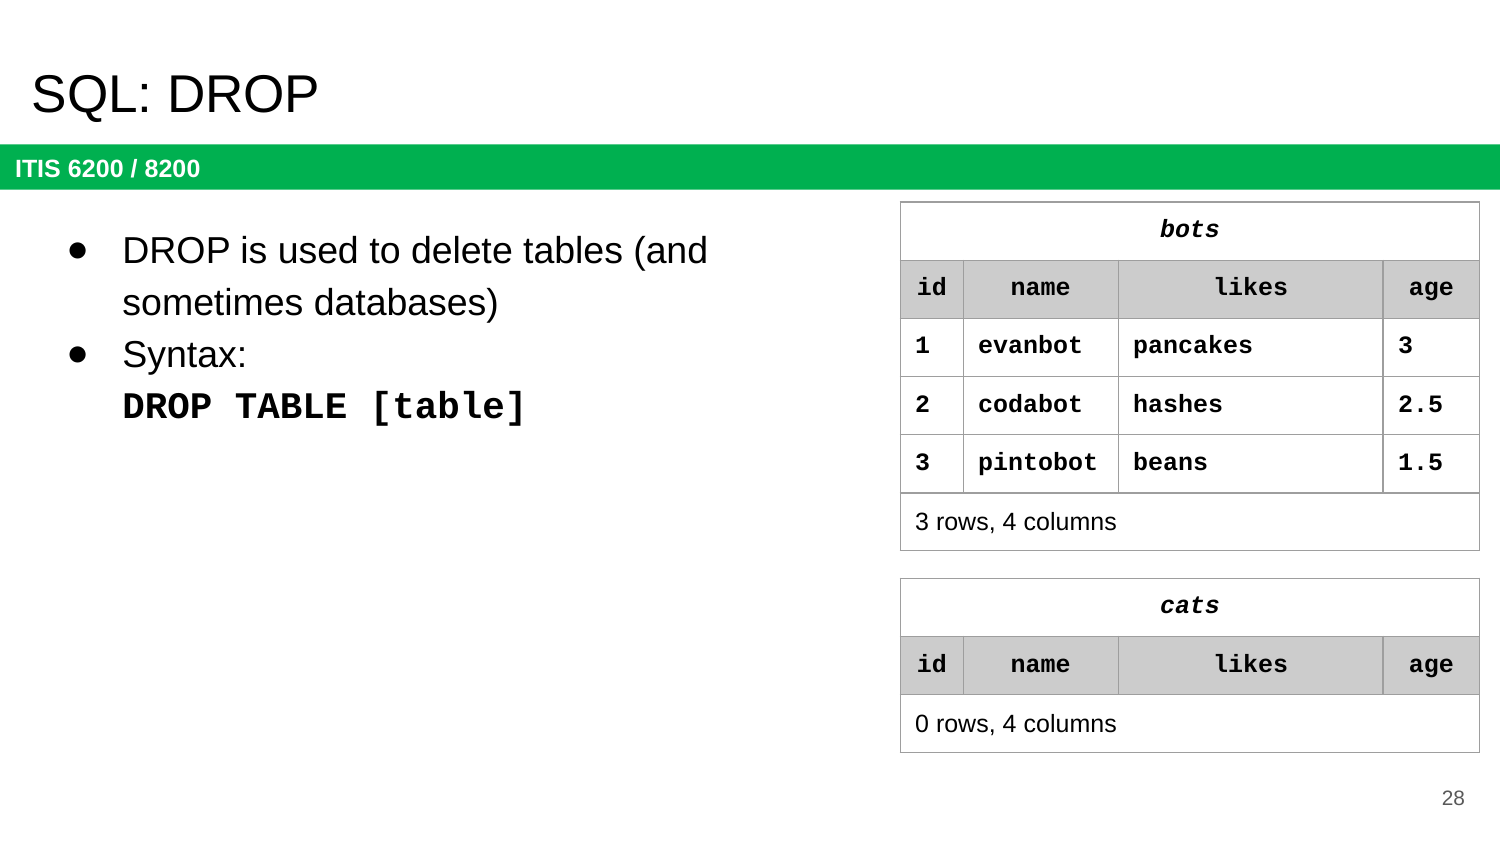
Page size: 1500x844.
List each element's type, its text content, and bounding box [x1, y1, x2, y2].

table_cell 2.5 [1384, 377, 1479, 434]
table_cell pancakes [1119, 319, 1382, 376]
table_cell likes [1119, 637, 1382, 694]
table_cell 0 rows, 4 columns [901, 695, 1479, 752]
table_cell likes [1119, 261, 1382, 318]
table_cell age [1384, 261, 1479, 318]
table_cell 3 rows, 4 columns [901, 494, 1479, 550]
table_cell 2 [901, 377, 963, 434]
table_cell hashes [1119, 377, 1382, 434]
table_cell evanbot [964, 319, 1118, 376]
list DROP is used to delete tables (and sometimes databases) Syntax: DROP TABLE [table] [32, 204, 877, 823]
slide_number 28 [1389, 764, 1480, 830]
title SQL: DROP [16, 44, 1415, 139]
table_cell 3 [1384, 319, 1479, 376]
table_cell id [901, 637, 963, 694]
table_cell id [901, 261, 963, 318]
table_cell 1.5 [1384, 435, 1479, 492]
table_cell name [964, 637, 1118, 694]
table_cell beans [1119, 435, 1382, 492]
table_header bots [901, 203, 1479, 260]
table_cell 1 [901, 319, 963, 376]
table_cell age [1384, 637, 1479, 694]
table_cell name [964, 261, 1118, 318]
table_header cats [901, 579, 1479, 636]
table_cell codabot [964, 377, 1118, 434]
table_cell pintobot [964, 435, 1118, 492]
table_cell 3 [901, 435, 963, 492]
